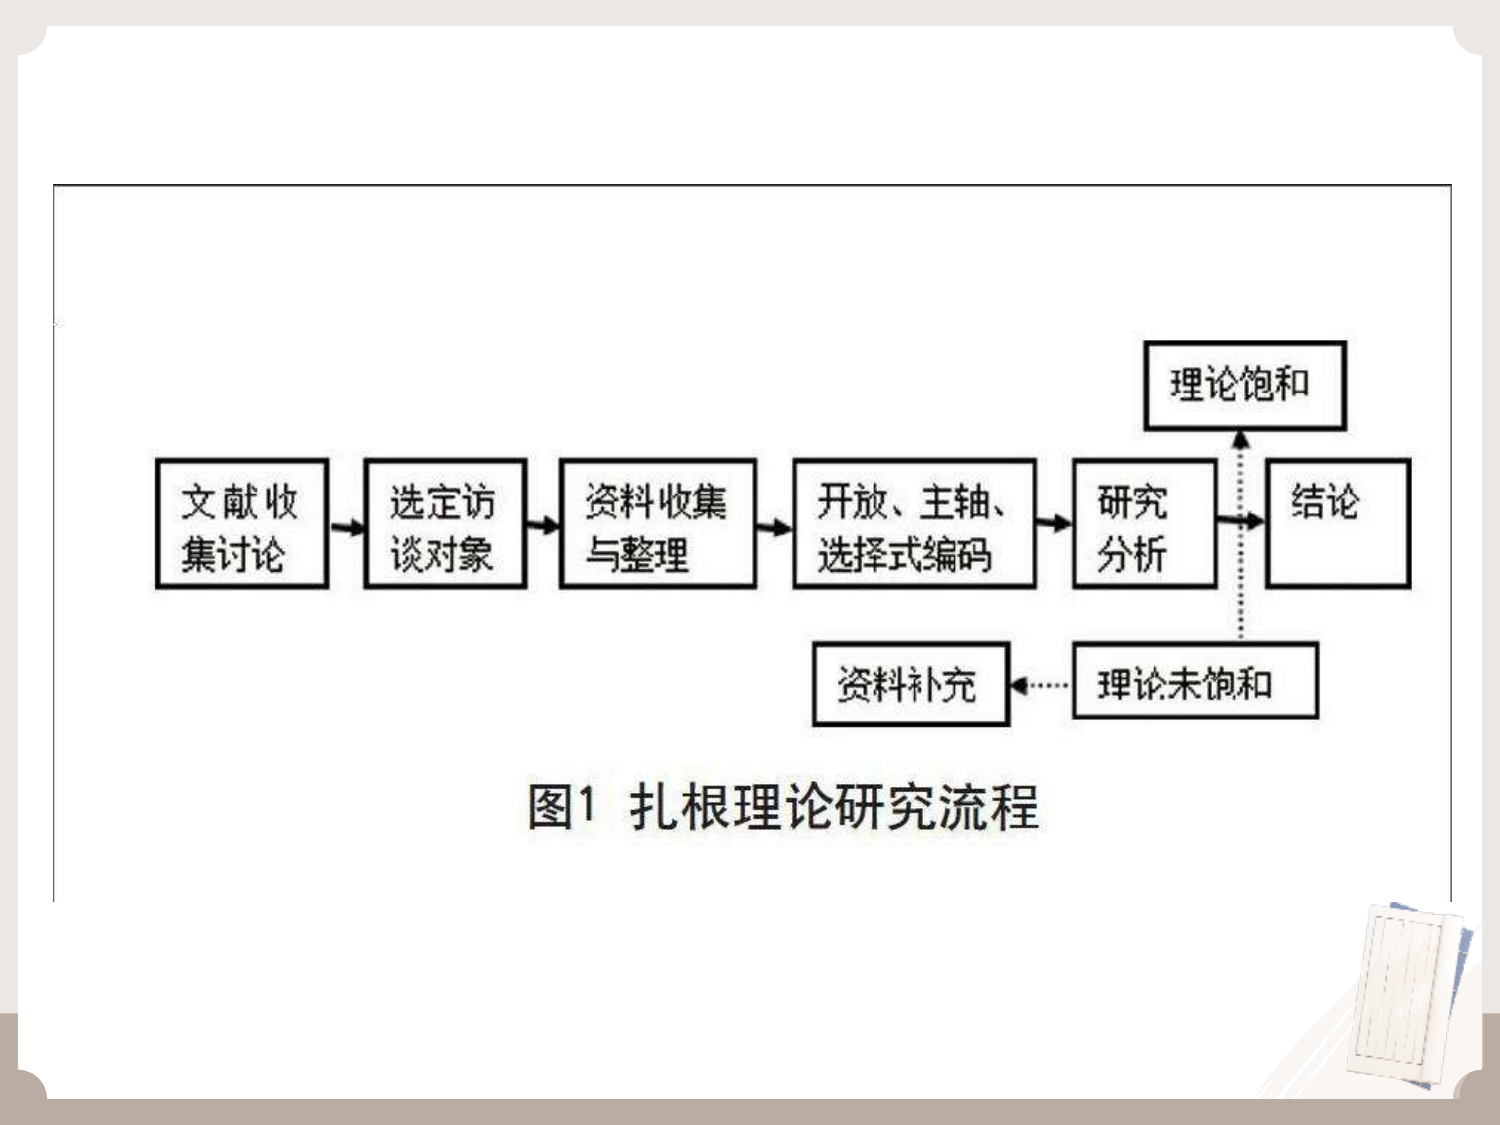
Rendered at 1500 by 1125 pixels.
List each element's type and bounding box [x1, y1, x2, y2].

picture [52, 184, 1452, 903]
